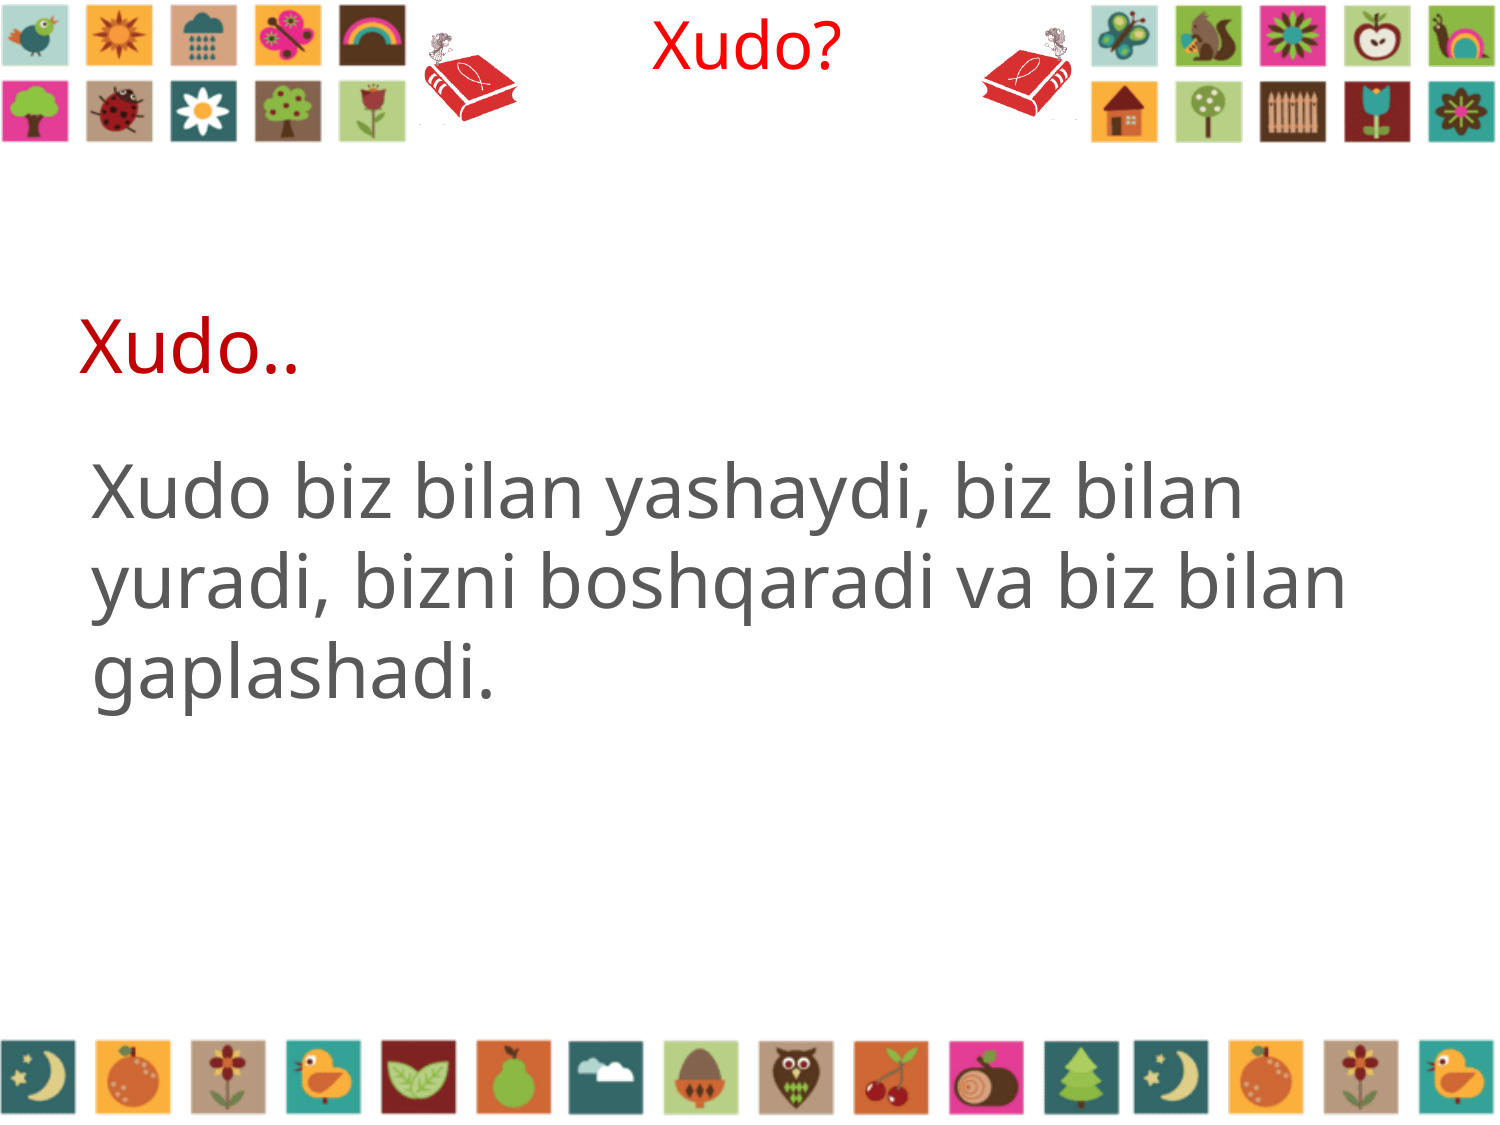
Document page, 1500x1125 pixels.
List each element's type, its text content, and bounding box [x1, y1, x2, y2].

text_box Xudo biz bilan yashaydi, biz bilan yuradi, bizni boshqaradi va biz bilan gaplashadi. [76, 436, 1424, 722]
text_box Xudo.. [64, 290, 1412, 396]
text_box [0, 1028, 1500, 1118]
picture [950, 3, 1500, 150]
picture [0, 3, 550, 150]
text_box Xudo? [414, 0, 1080, 91]
